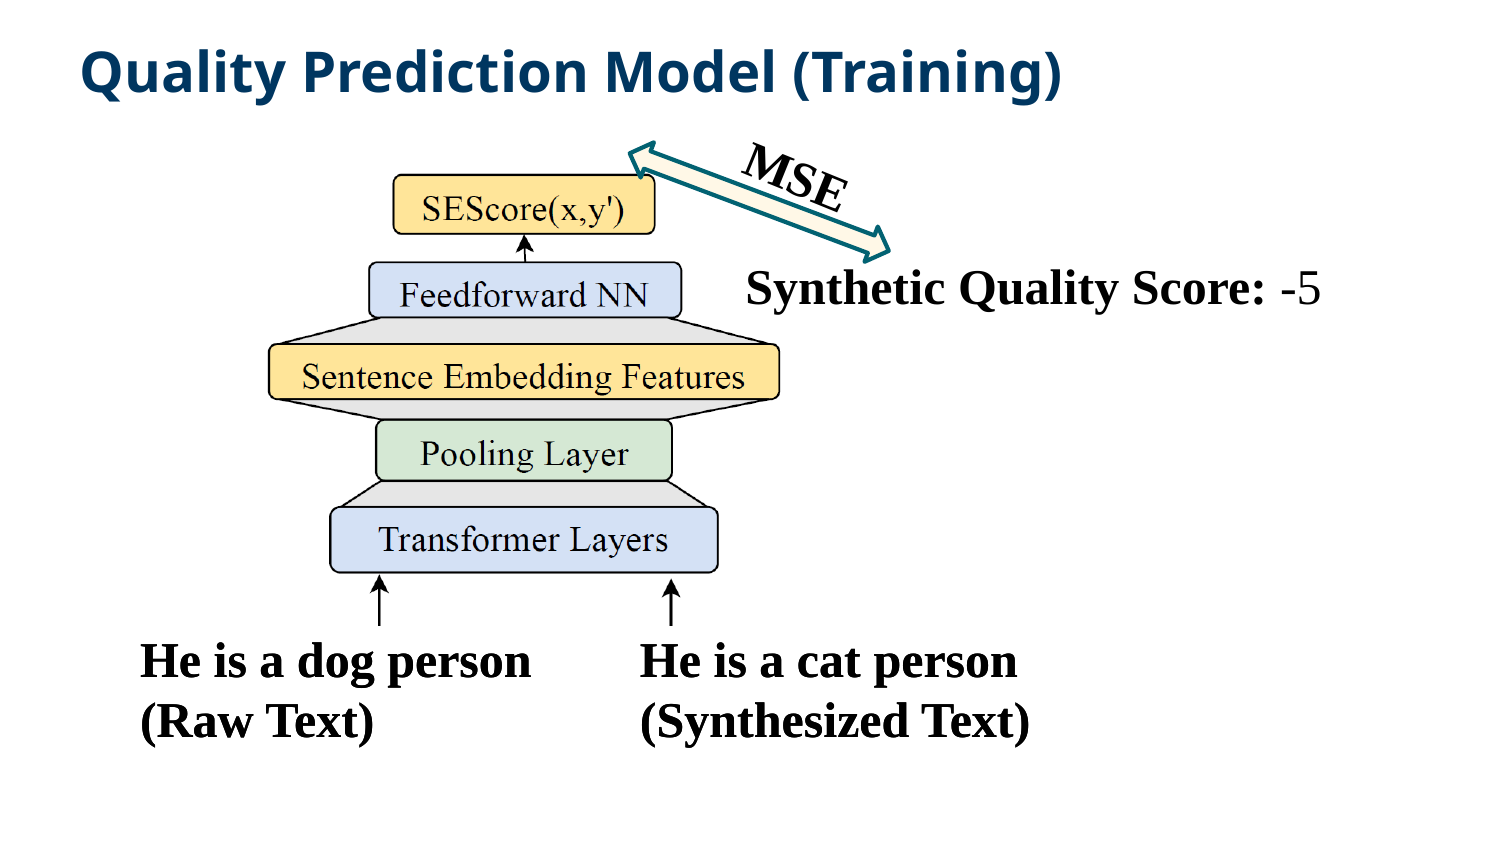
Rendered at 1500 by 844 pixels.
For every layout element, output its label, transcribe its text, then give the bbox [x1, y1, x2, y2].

picture [264, 164, 782, 630]
text_box He is a dog person He is a cat person (Raw Text) (Synthesized Text) [125, 559, 1500, 755]
title Quality Prediction Model (Training) [64, 36, 1436, 110]
text_box [627, 140, 686, 162]
text_box MSE [728, 114, 1085, 321]
text_box [788, 212, 890, 264]
text_box Synthetic Quality Score: -5 [788, 187, 1500, 323]
